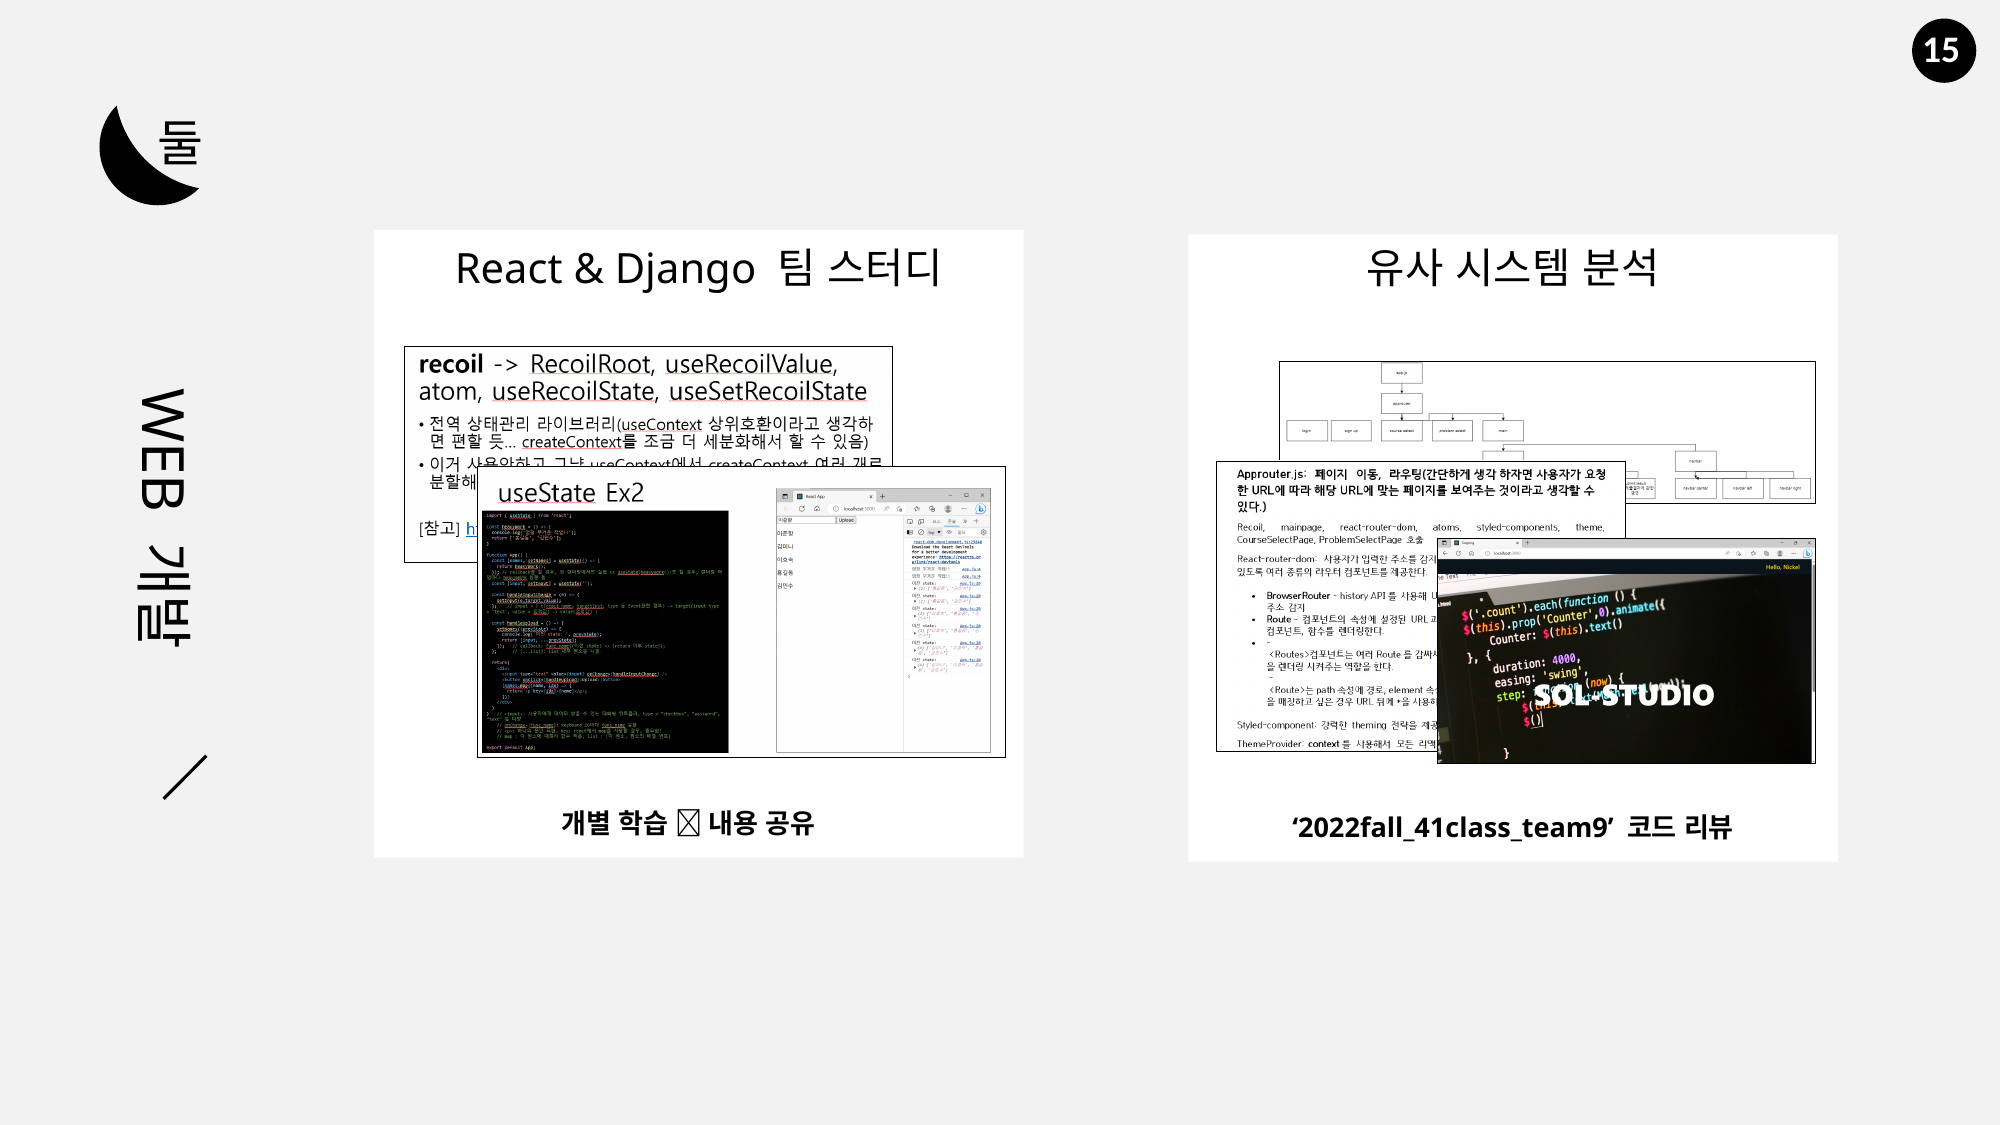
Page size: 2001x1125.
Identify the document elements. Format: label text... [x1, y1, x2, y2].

text_box [97, 103, 202, 208]
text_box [1907, 17, 1995, 84]
picture [1216, 361, 1816, 764]
text_box 개별 학습  내용 공유 [404, 798, 972, 846]
text_box [372, 228, 1026, 860]
text_box ‘2022fall_41class_team9’ 코드 리뷰 [1229, 802, 1797, 850]
text_box React & Django 팀 스터디 [415, 234, 983, 300]
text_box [163, 755, 207, 799]
text_box 유사 시스템 분석 [1229, 234, 1797, 300]
text_box [1186, 232, 1840, 864]
text_box WEB 개발 [107, 373, 208, 669]
picture [404, 346, 1007, 759]
text_box 둘 [143, 104, 219, 180]
